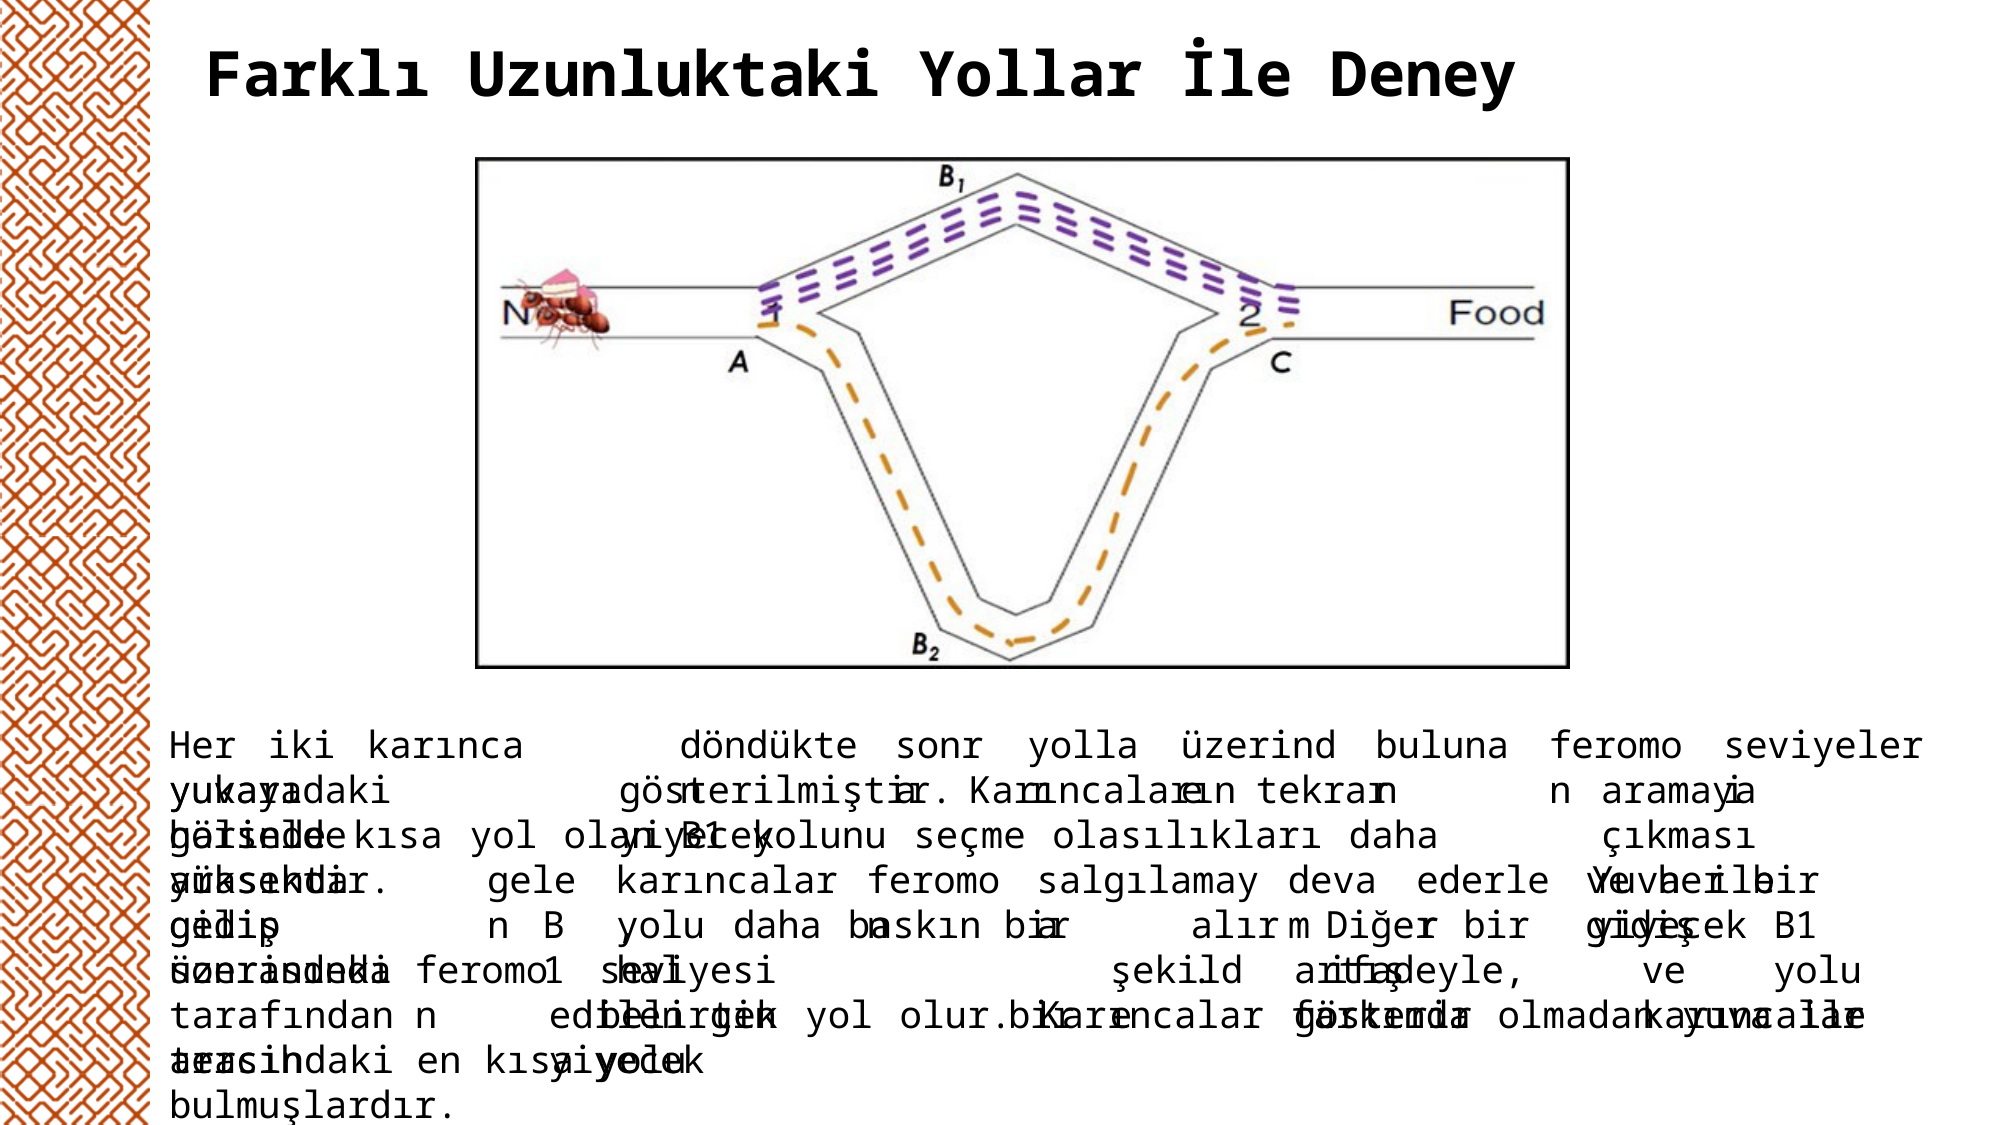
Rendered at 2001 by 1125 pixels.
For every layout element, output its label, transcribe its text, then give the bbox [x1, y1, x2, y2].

text_box Diğer bir ifadeyle, [1323, 899, 1743, 989]
text_box ederler [1414, 854, 1563, 899]
title Farklı Uzunluktaki Yollar İle Deney [154, 32, 1952, 223]
text_box halinde kısa yol olan B1 yolunu seçme olasılıkları daha yüksektir. [166, 809, 1569, 902]
text_box B1 [540, 899, 586, 989]
text_box aramaya çıkması Yuva ile yiyecek [1589, 764, 1932, 854]
text_box Her iki karınca yuvaya [166, 719, 652, 809]
text_box feromon [526, 944, 561, 1034]
text_box gelen [484, 854, 592, 947]
text_box sonra [892, 719, 1000, 764]
text_box yollar [1025, 719, 1154, 764]
text_box üzerinde [1178, 719, 1348, 764]
text_box yukarıdaki görselde [166, 764, 581, 809]
text_box gösterilmiştir. Karıncaların tekrar yiyecek [616, 764, 1564, 809]
text_box şekilde [1107, 944, 1256, 989]
text_box seviyeleri [1721, 719, 1932, 764]
text_box salgılamaya [1034, 854, 1265, 944]
text_box B1 yolu [1771, 899, 1932, 944]
text_box geliş sonrasında [166, 899, 512, 992]
text_box üzerindeki tarafından tercih [167, 944, 526, 1034]
text_box seviyesi belirgin [596, 944, 614, 989]
picture [475, 156, 1570, 669]
text_box feromon [1547, 719, 1696, 812]
text_box döndükten [677, 719, 867, 764]
text_box edilen tek yol olur. Karıncalar farkında olmadan yuva ile yiyecek [546, 989, 1932, 1082]
text_box artış gösterir [1291, 944, 1604, 989]
text_box feromon [864, 854, 1013, 899]
text_box arasında gidip [167, 854, 464, 899]
picture [0, 0, 150, 1125]
text_box bulunan [1373, 719, 1522, 764]
text_box ve her bir gidiş [1583, 854, 1932, 944]
text_box devam [1285, 854, 1393, 944]
text_box karıncalar, [613, 854, 844, 944]
text_box yolu daha baskın bir hal bir [614, 899, 1160, 989]
text_box alır. [1188, 899, 1296, 989]
text_box ve karıncalar [1639, 944, 1932, 989]
text_box arasındaki en kısa yolu bulmuşlardır. [167, 1034, 933, 1125]
